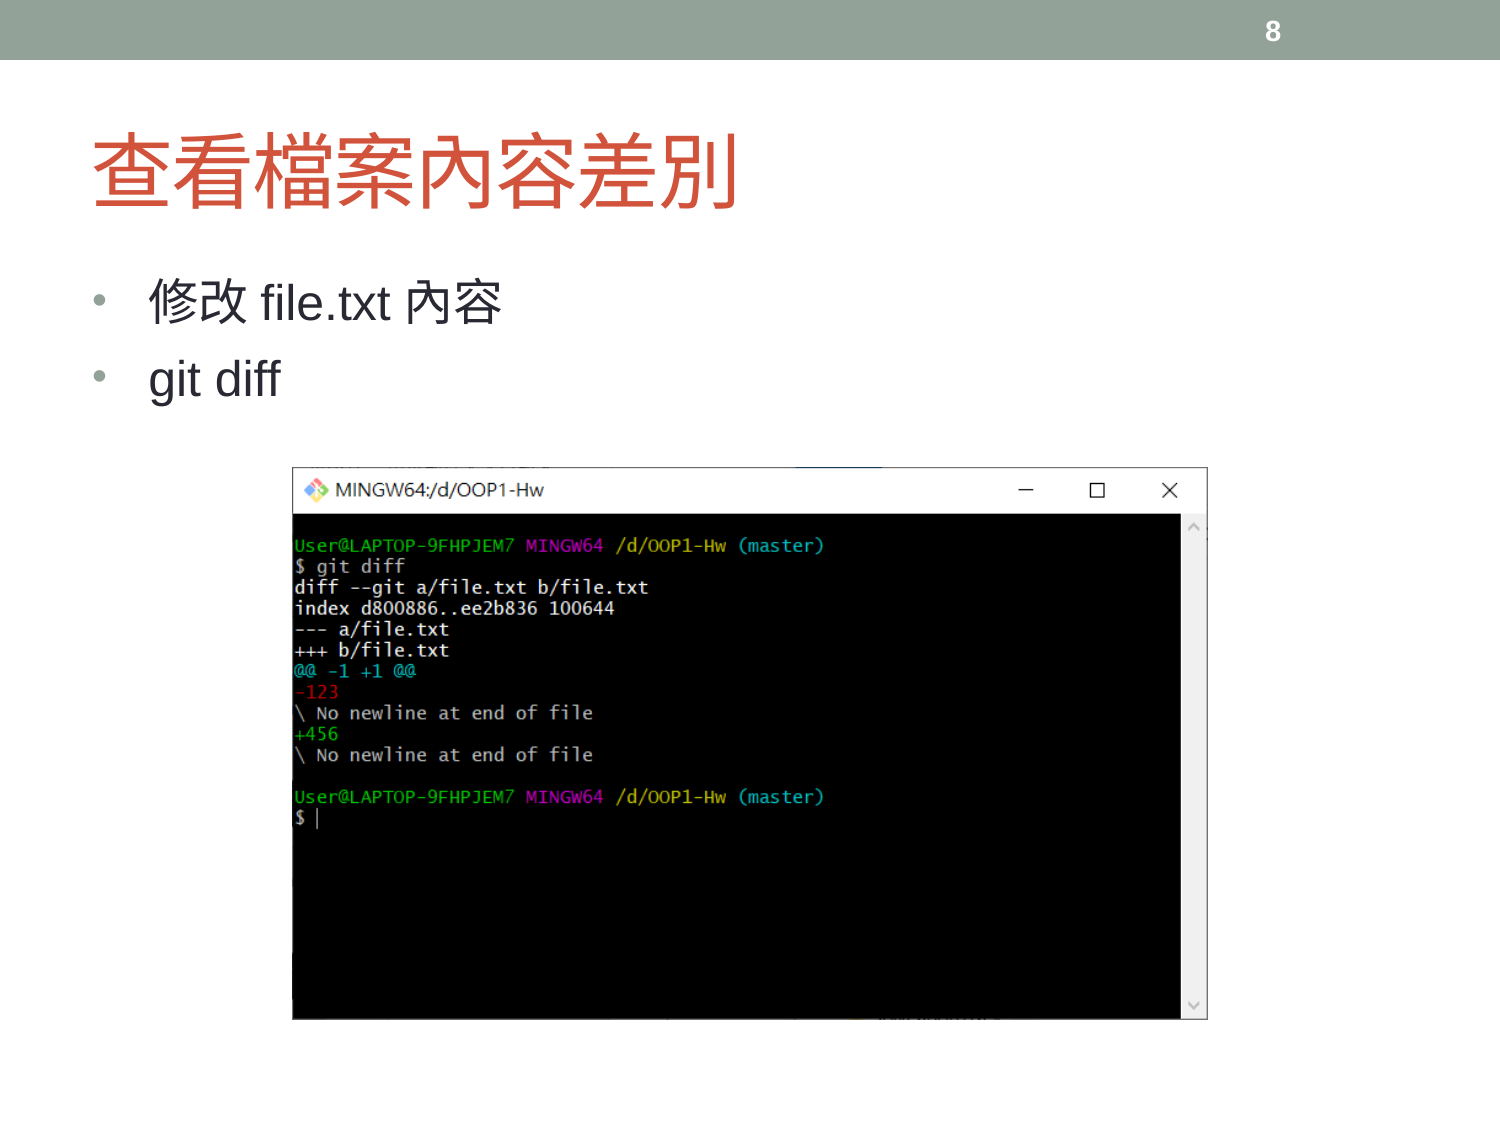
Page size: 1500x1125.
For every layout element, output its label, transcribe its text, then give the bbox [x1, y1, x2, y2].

picture [292, 467, 1208, 1020]
list 修改file.txt內容 git diff [75, 262, 1425, 1063]
title 查看檔案內容差別 [75, 87, 1425, 250]
slide_number 8 [1250, 3, 1425, 57]
